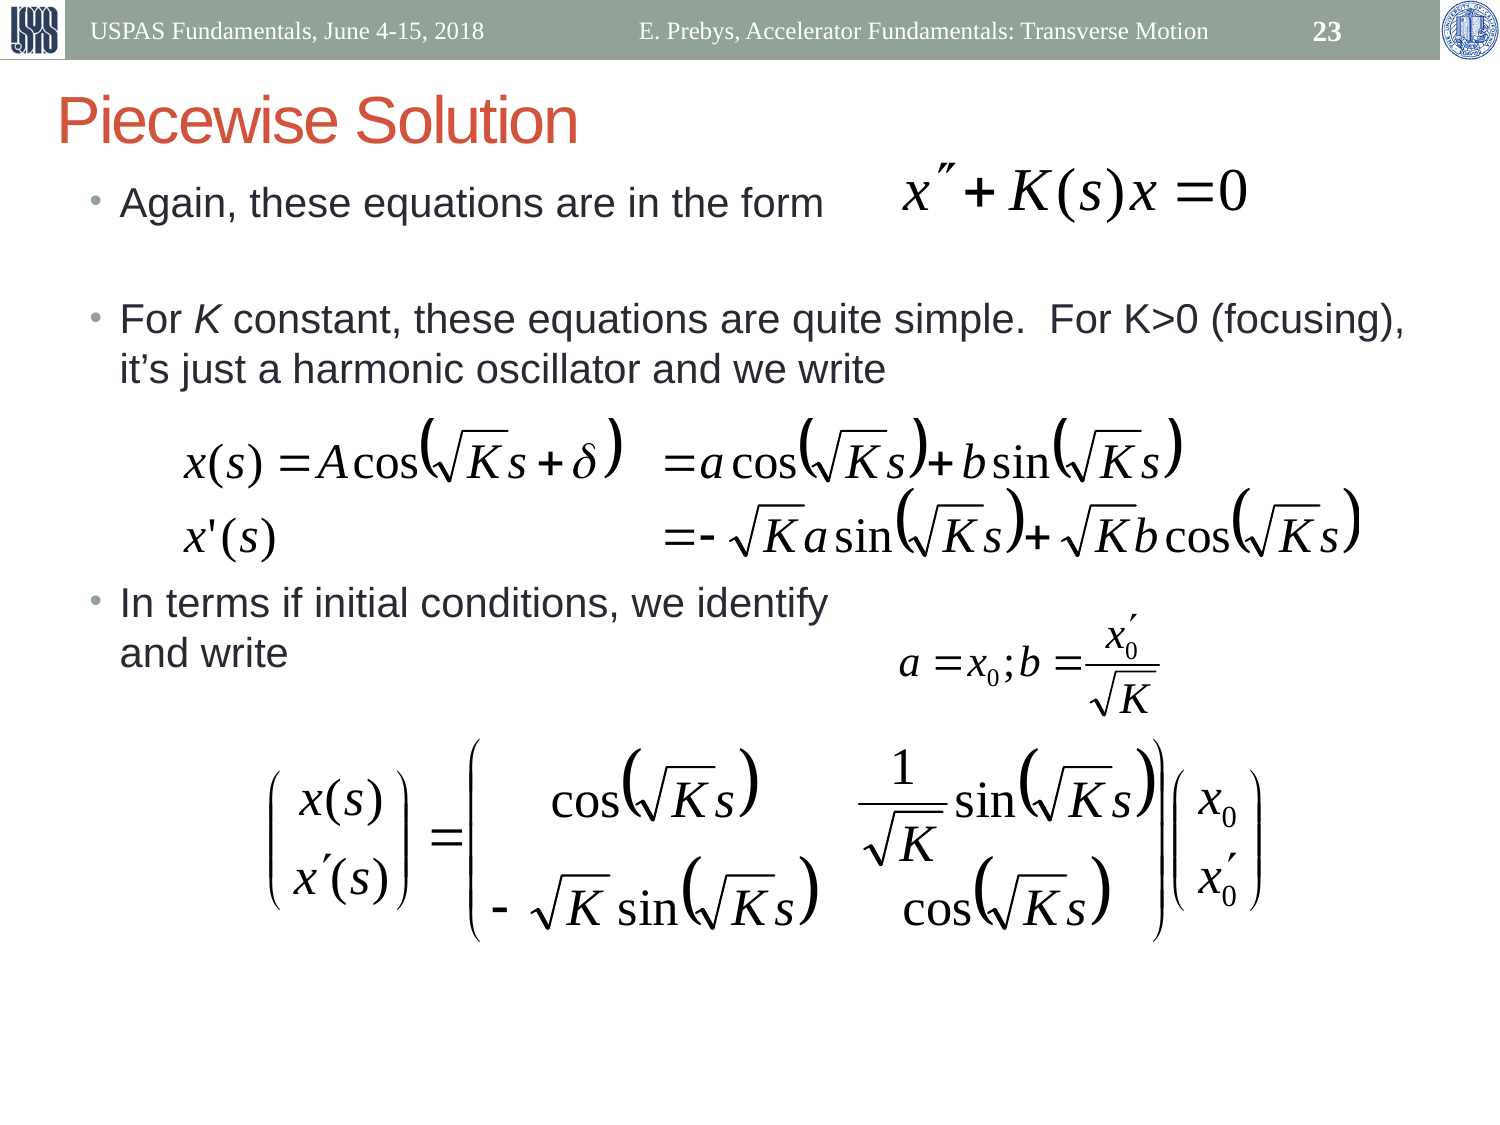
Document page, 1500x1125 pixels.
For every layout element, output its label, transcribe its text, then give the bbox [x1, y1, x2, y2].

picture [1440, 0, 1500, 61]
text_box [258, 726, 1275, 955]
footer E. Prebys, Accelerator Fundamentals: Transverse Motion [562, 3, 1286, 57]
list Again, these equations are in the form For K constant, these equations are quite simple. For K>0 (focusing), it’s just a harmonic oscillator and we write In terms if initial conditions, we identify and write [74, 167, 1429, 985]
slide_number 23 [1297, 3, 1425, 57]
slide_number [75, 3, 550, 57]
picture [0, 0, 65, 59]
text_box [891, 606, 1170, 723]
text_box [891, 154, 1257, 236]
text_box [174, 418, 1359, 577]
title Piecewise Solution [41, 67, 1336, 166]
